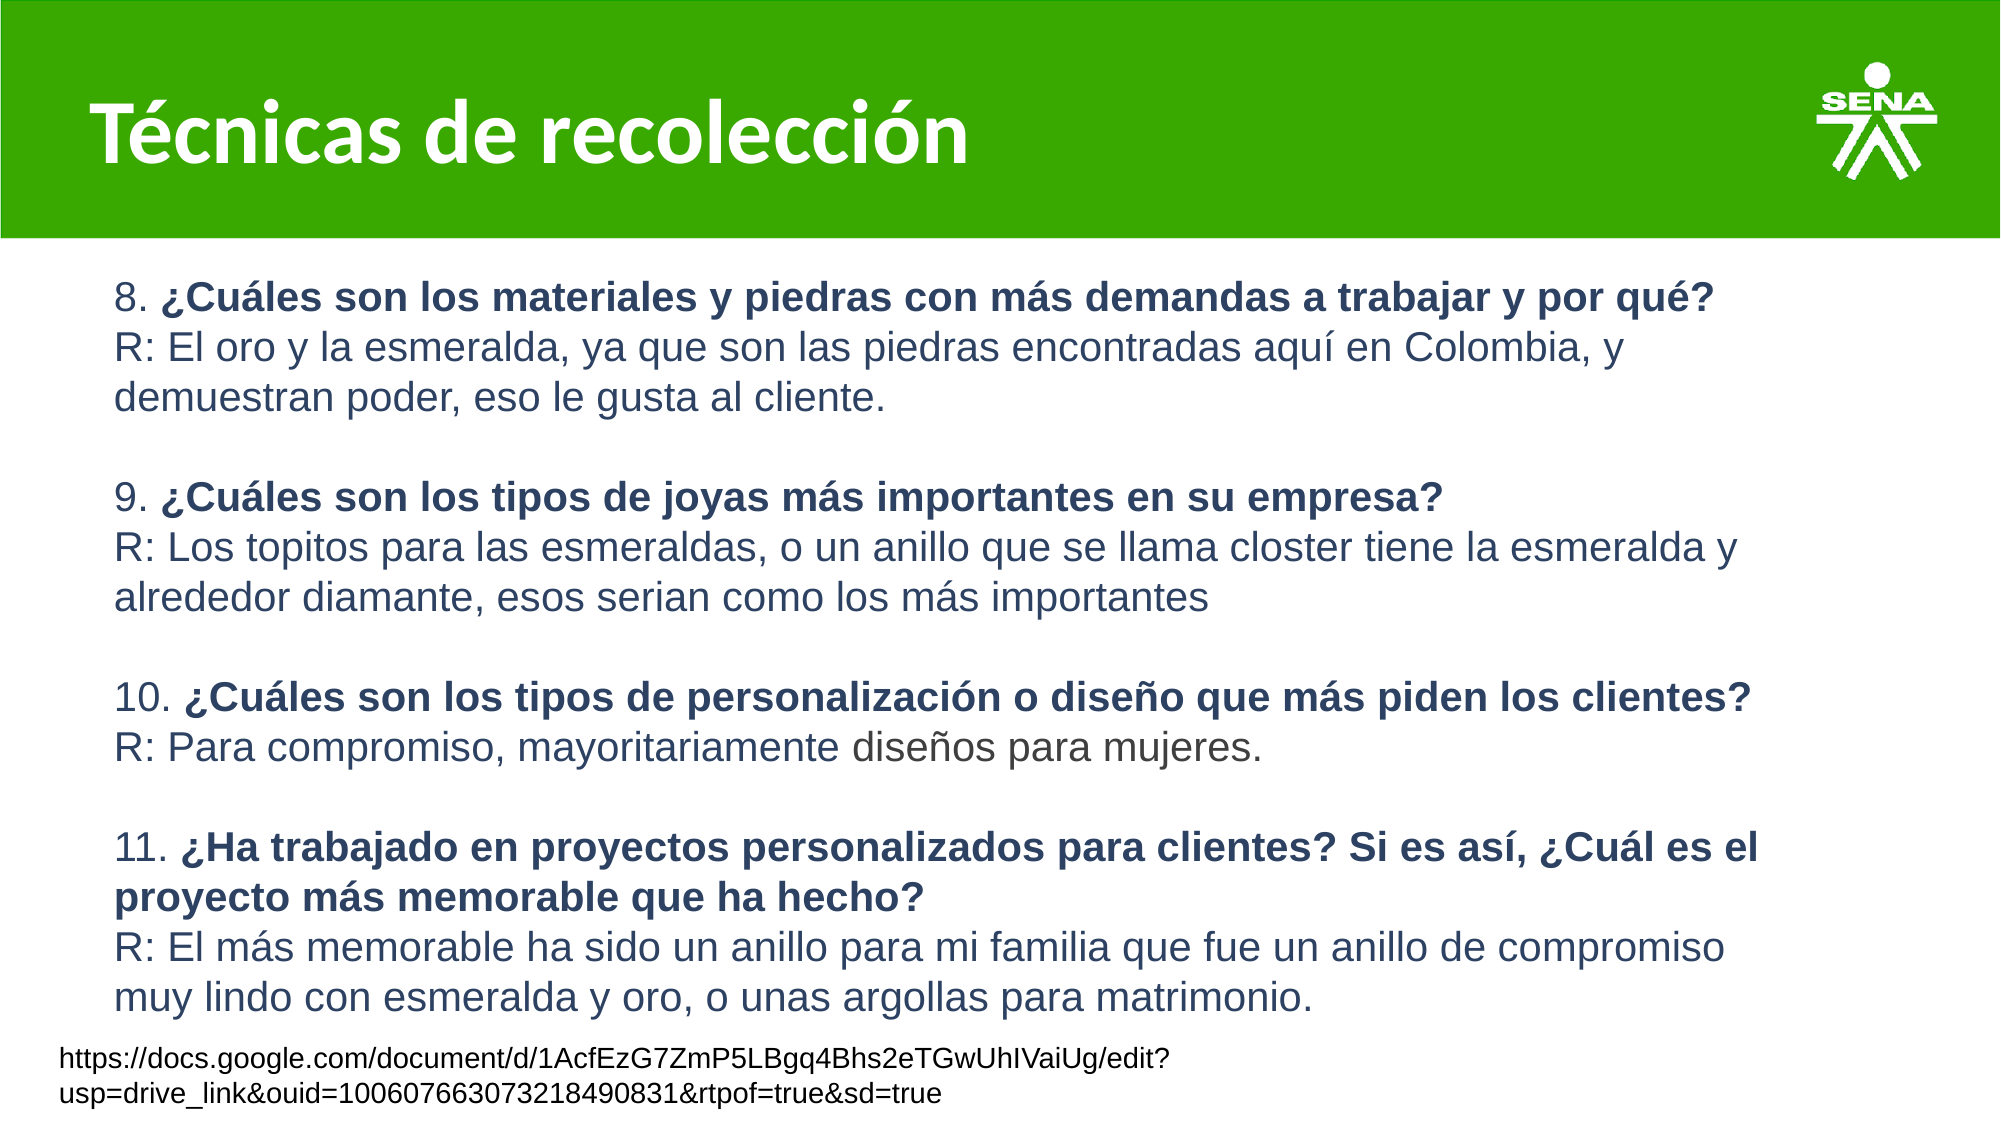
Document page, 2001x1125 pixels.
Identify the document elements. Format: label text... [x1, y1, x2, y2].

text_box https://docs.google.com/document/d/1AcfEzG7ZmP5LBgq4Bhs2eTGwUhIVaiUg/edit?usp=drive_link&ouid=100607663073218490831&rtpof=true&sd=true [44, 1023, 1879, 1124]
title Técnicas de recolección [74, 18, 1800, 236]
picture [0, 0, 2001, 1125]
text_box 8. ¿Cuáles son los materiales y piedras con más demandas a trabajar y por qué? R: El oro y la esmeralda, ya que son las piedras encontradas aquí en Colombia, y demuestran poder, eso le gusta al cliente. 9. ¿Cuáles son los tipos de joyas más importantes en su empresa? R: Los topitos para las esmeraldas, o un anillo que se llama closter tiene la esmeralda y alrededor diamante, esos serian como los más importantes 10. ¿Cuáles son los tipos de personalización o diseño que más piden los clientes? R: Para compromiso, mayoritariamente diseños para mujeres. 11. ¿Ha trabajado en proyectos personalizados para clientes? Si es así, ¿Cuál es el proyecto más memorable que ha hecho? R: El más memorable ha sido un anillo para mi familia que fue un anillo de compromiso muy lindo con esmeralda y oro, o unas argollas para matrimonio. [98, 261, 1824, 1023]
